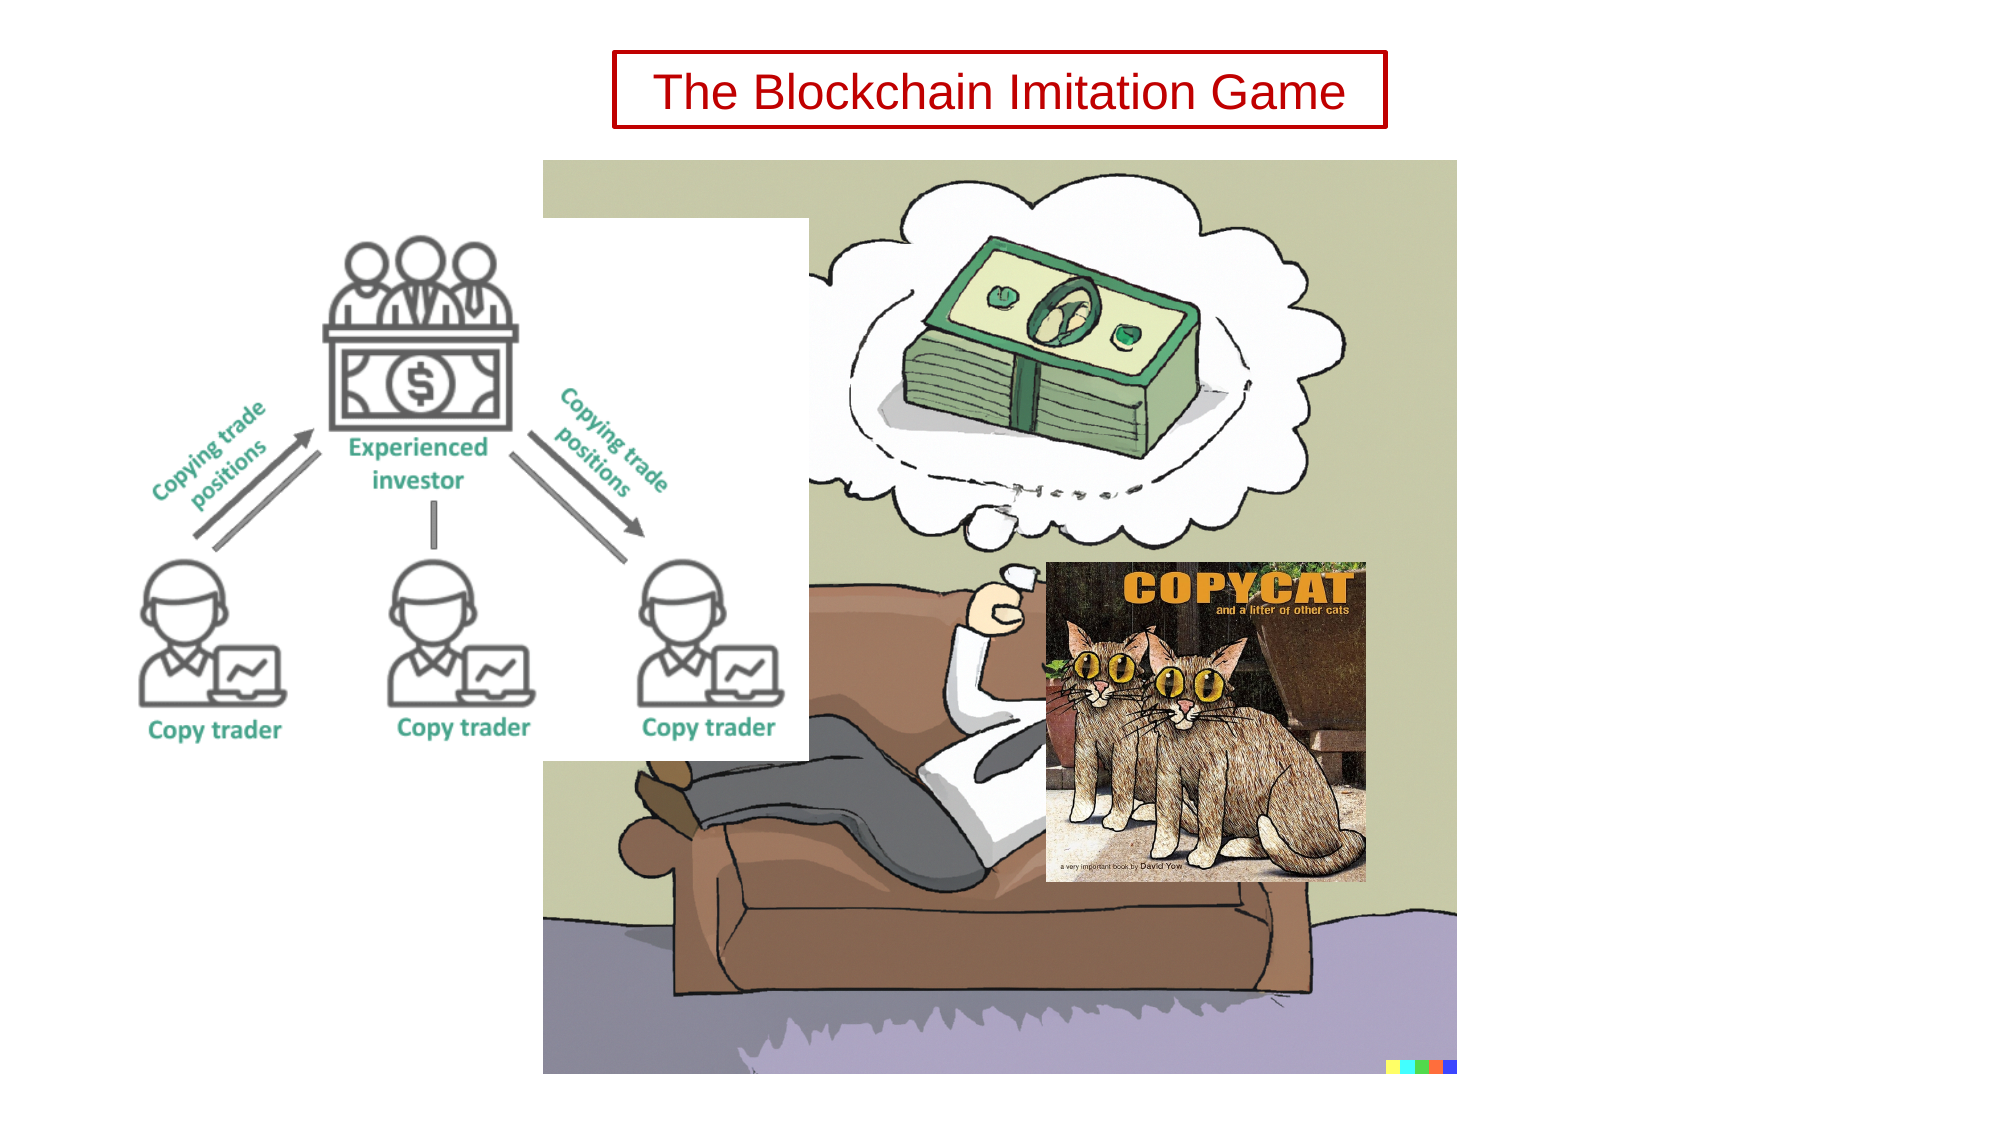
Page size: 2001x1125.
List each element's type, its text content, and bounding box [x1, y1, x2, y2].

picture [78, 160, 1457, 1074]
text_box The Blockchain Imitation Game [614, 52, 1386, 127]
